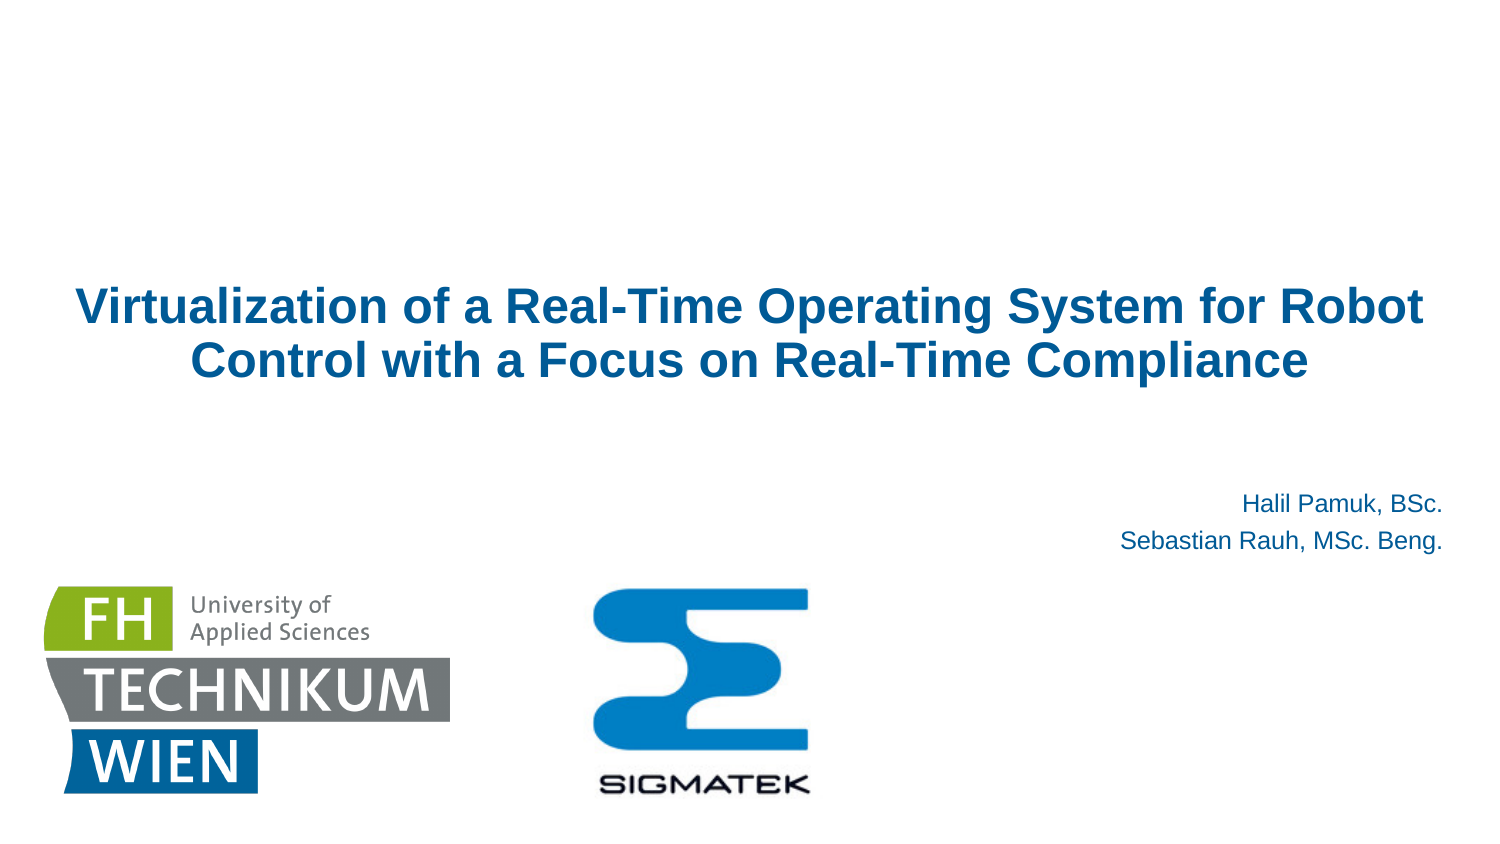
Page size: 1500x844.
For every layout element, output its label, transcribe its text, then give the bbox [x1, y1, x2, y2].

picture [561, 549, 845, 833]
title Virtualization of a Real-Time Operating System for Robot Control with a Focus on Real-Time Compliance [41, 245, 1459, 424]
list Halil Pamuk, BSc. Sebastian Rauh, MSc. Beng. [41, 483, 1459, 564]
picture [0, 522, 514, 844]
